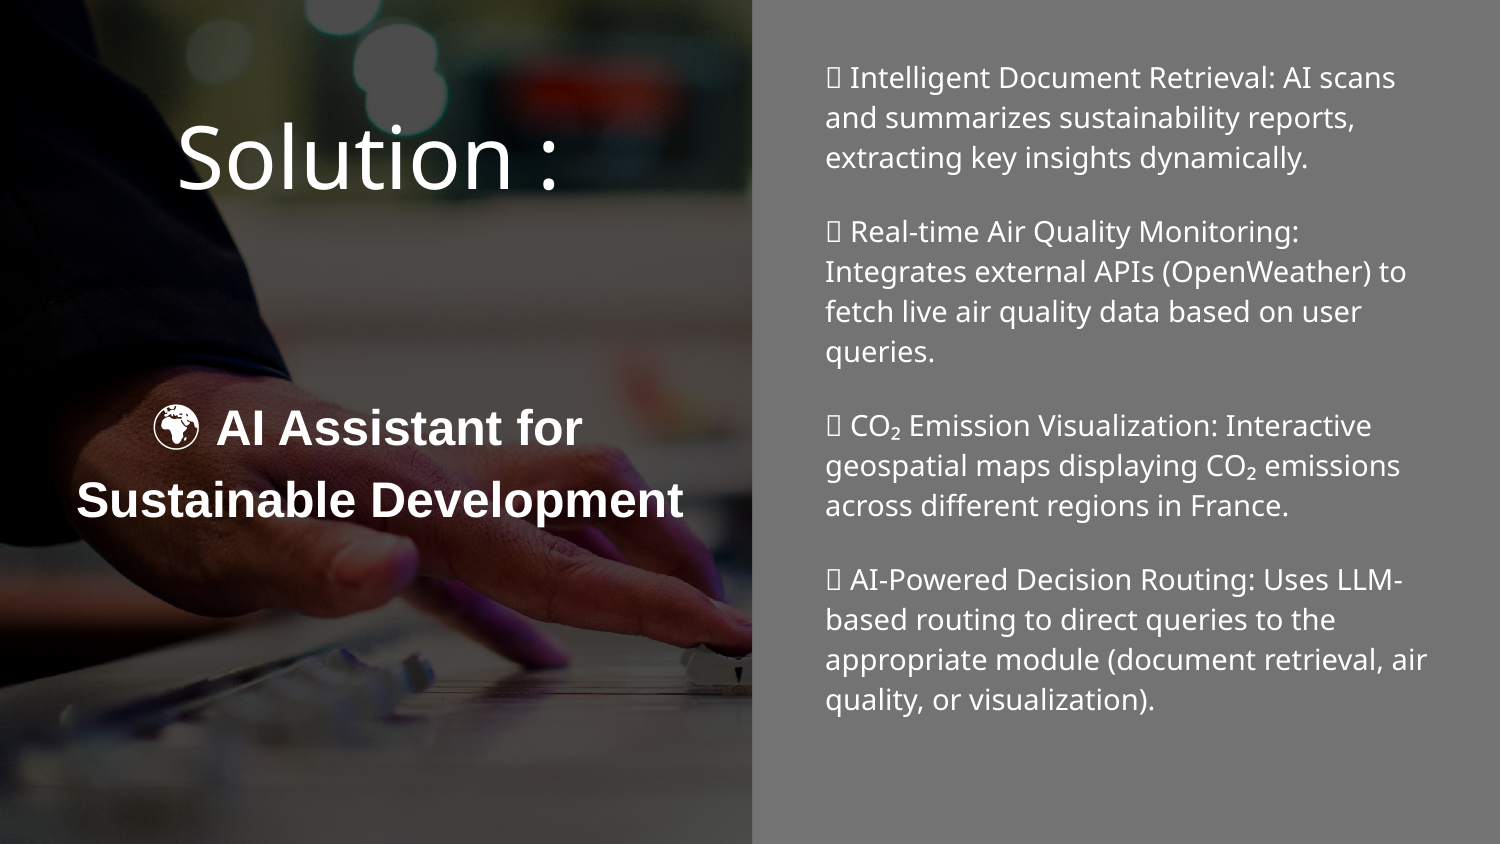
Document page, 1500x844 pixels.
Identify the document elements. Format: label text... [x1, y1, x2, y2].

picture [0, 0, 753, 844]
list ✅ Intelligent Document Retrieval: AI scans and summarizes sustainability reports, extracting key insights dynamically. ✅ Real-time Air Quality Monitoring: Integrates external APIs (OpenWeather) to fetch live air quality data based on user queries. ✅ CO₂ Emission Visualization: Interactive geospatial maps displaying CO₂ emissions across different regions in France. ✅ AI-Powered Decision Routing: Uses LLM-based routing to direct queries to the appropriate module (document retrieval, air quality, or visualization). [810, 118, 1463, 725]
